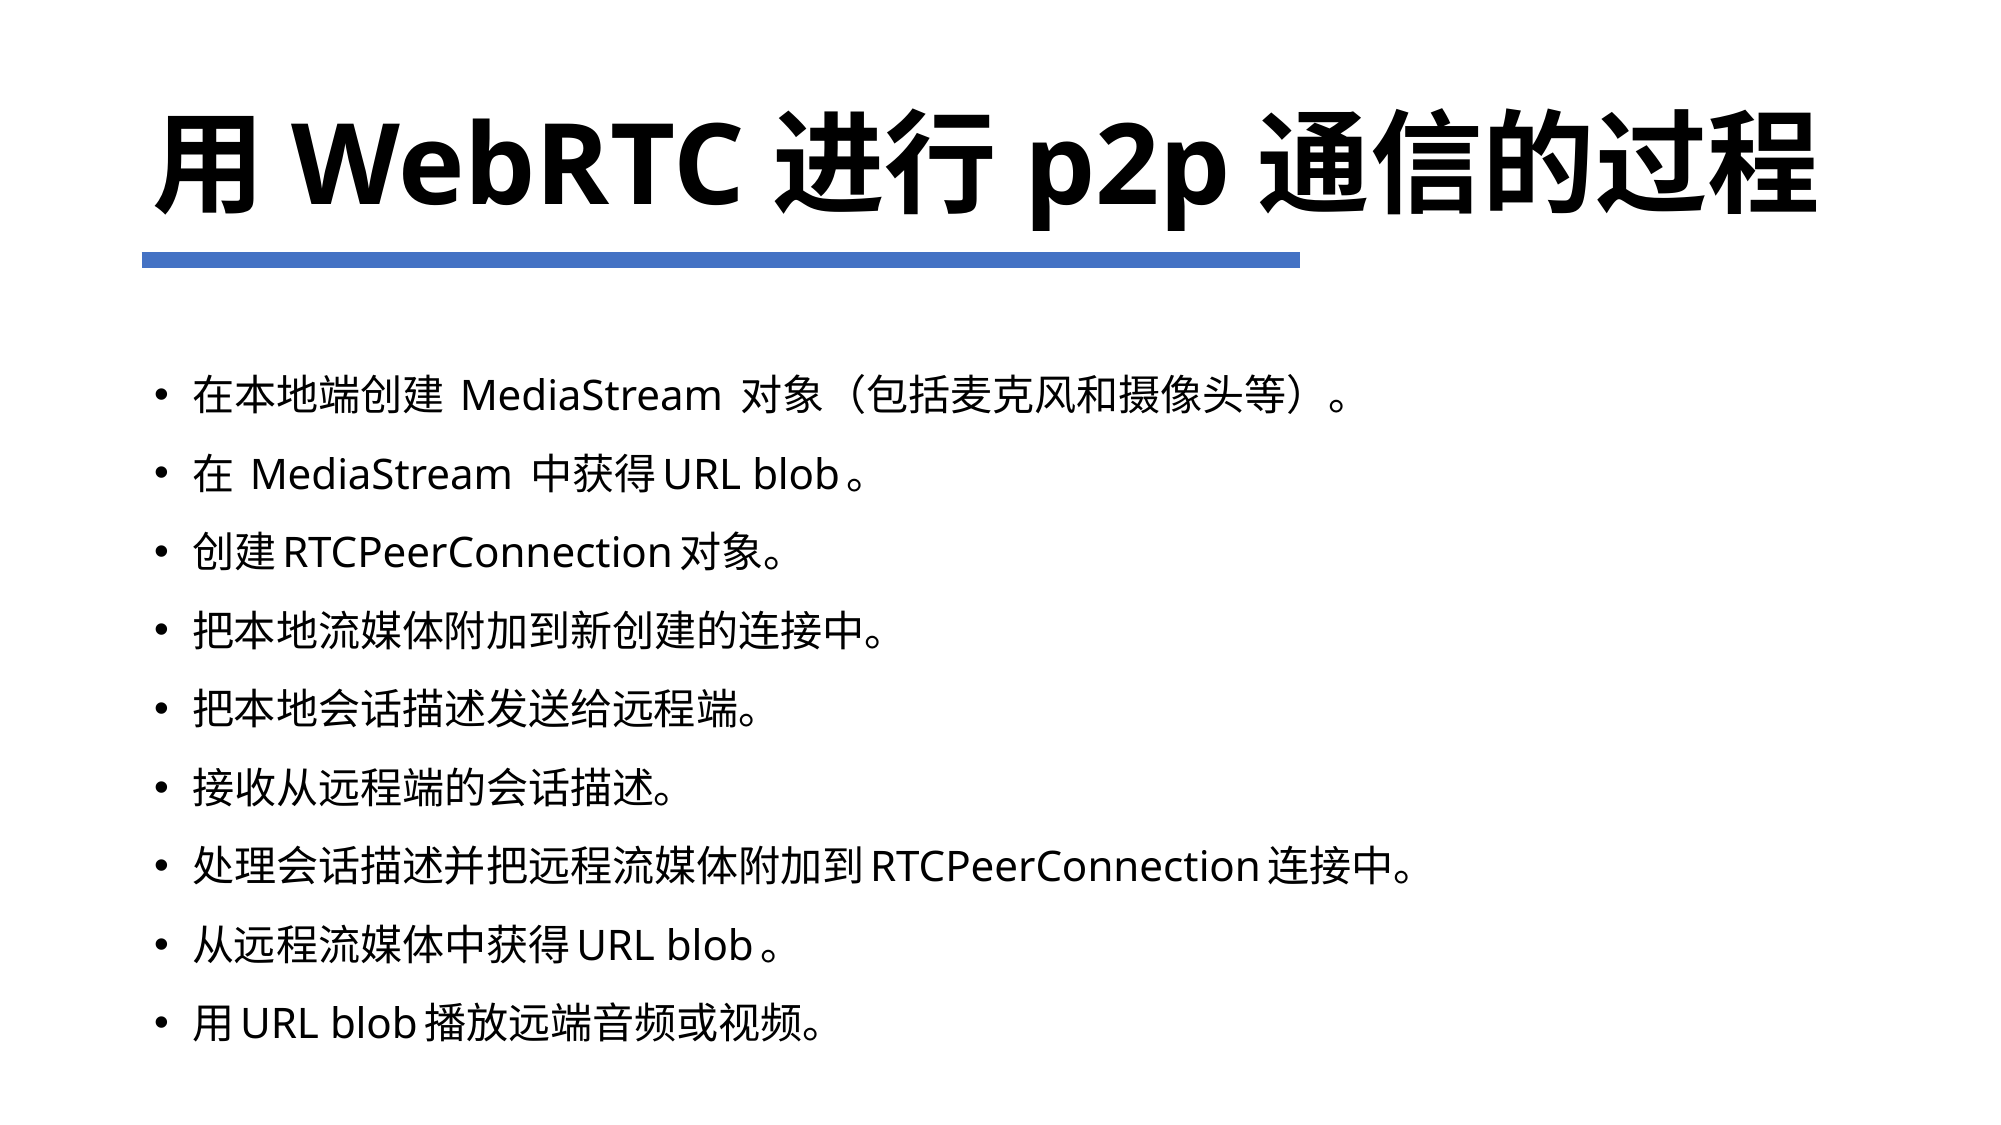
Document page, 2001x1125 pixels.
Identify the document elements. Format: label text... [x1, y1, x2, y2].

list 在本地端创建 MediaStream 对象（包括麦克风和摄像头等）。 在 MediaStream 中获得URL blob。 创建RTCPeerConnection对象。 把本地流媒体附加到新创建的连接中。 把本地会话描述发送给远程端。 接收从远程端的会话描述。 处理会话描述并把远程流媒体附加到RTCPeerConnection连接中。 从远程流媒体中获得URL blob。 用URL blob播放远端音频或视频。 [139, 346, 1865, 1060]
title 用WebRTC进行p2p通信的过程 [137, 59, 1863, 278]
